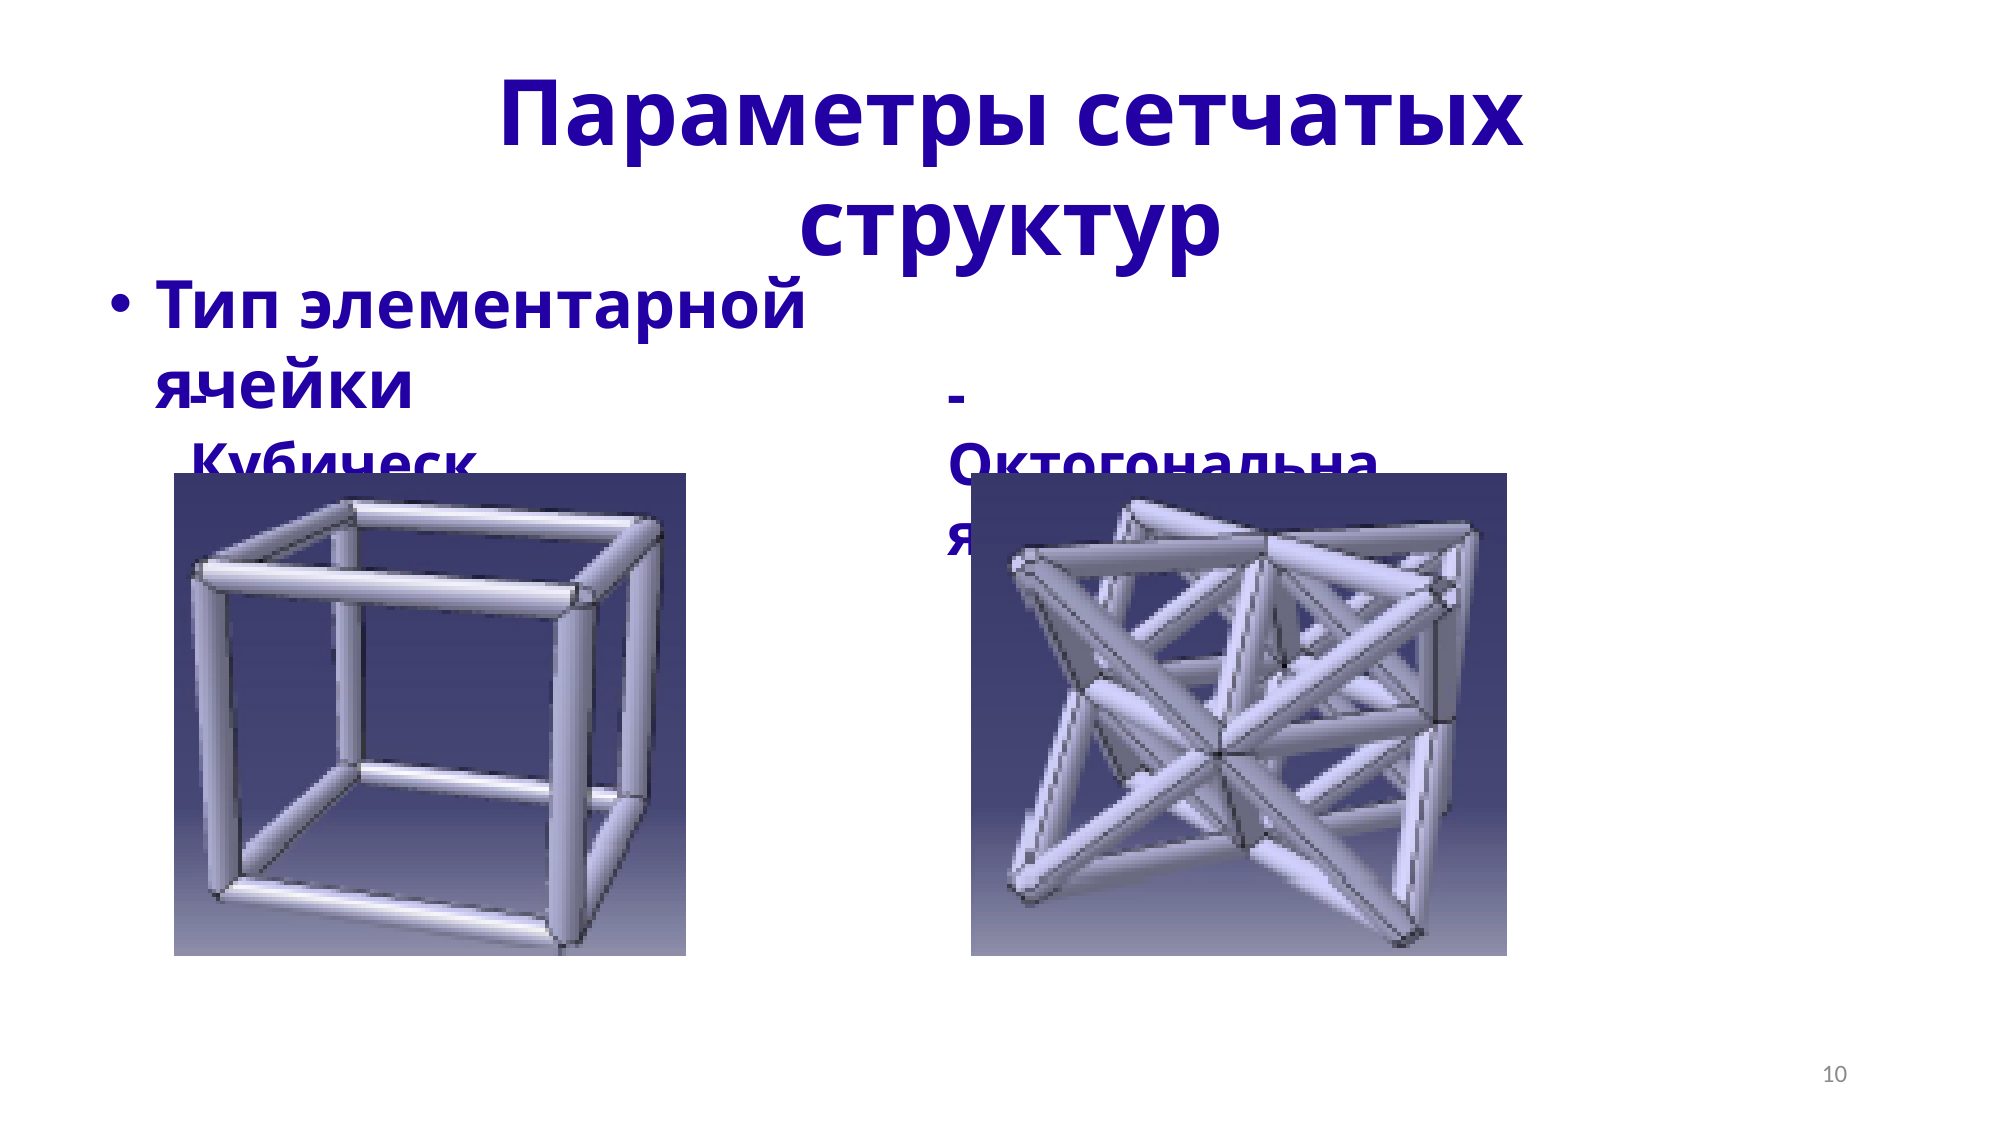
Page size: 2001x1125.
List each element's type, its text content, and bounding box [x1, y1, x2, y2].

slide_number 10 [1412, 1042, 1863, 1103]
picture [174, 473, 686, 956]
text_box - Октогональная [932, 349, 1422, 575]
text_box Параметры сетчатых структур [384, 46, 1638, 281]
text_box - Кубическая [174, 349, 513, 473]
picture [971, 473, 1507, 956]
text_box Тип элементарной ячейки [93, 254, 1037, 430]
